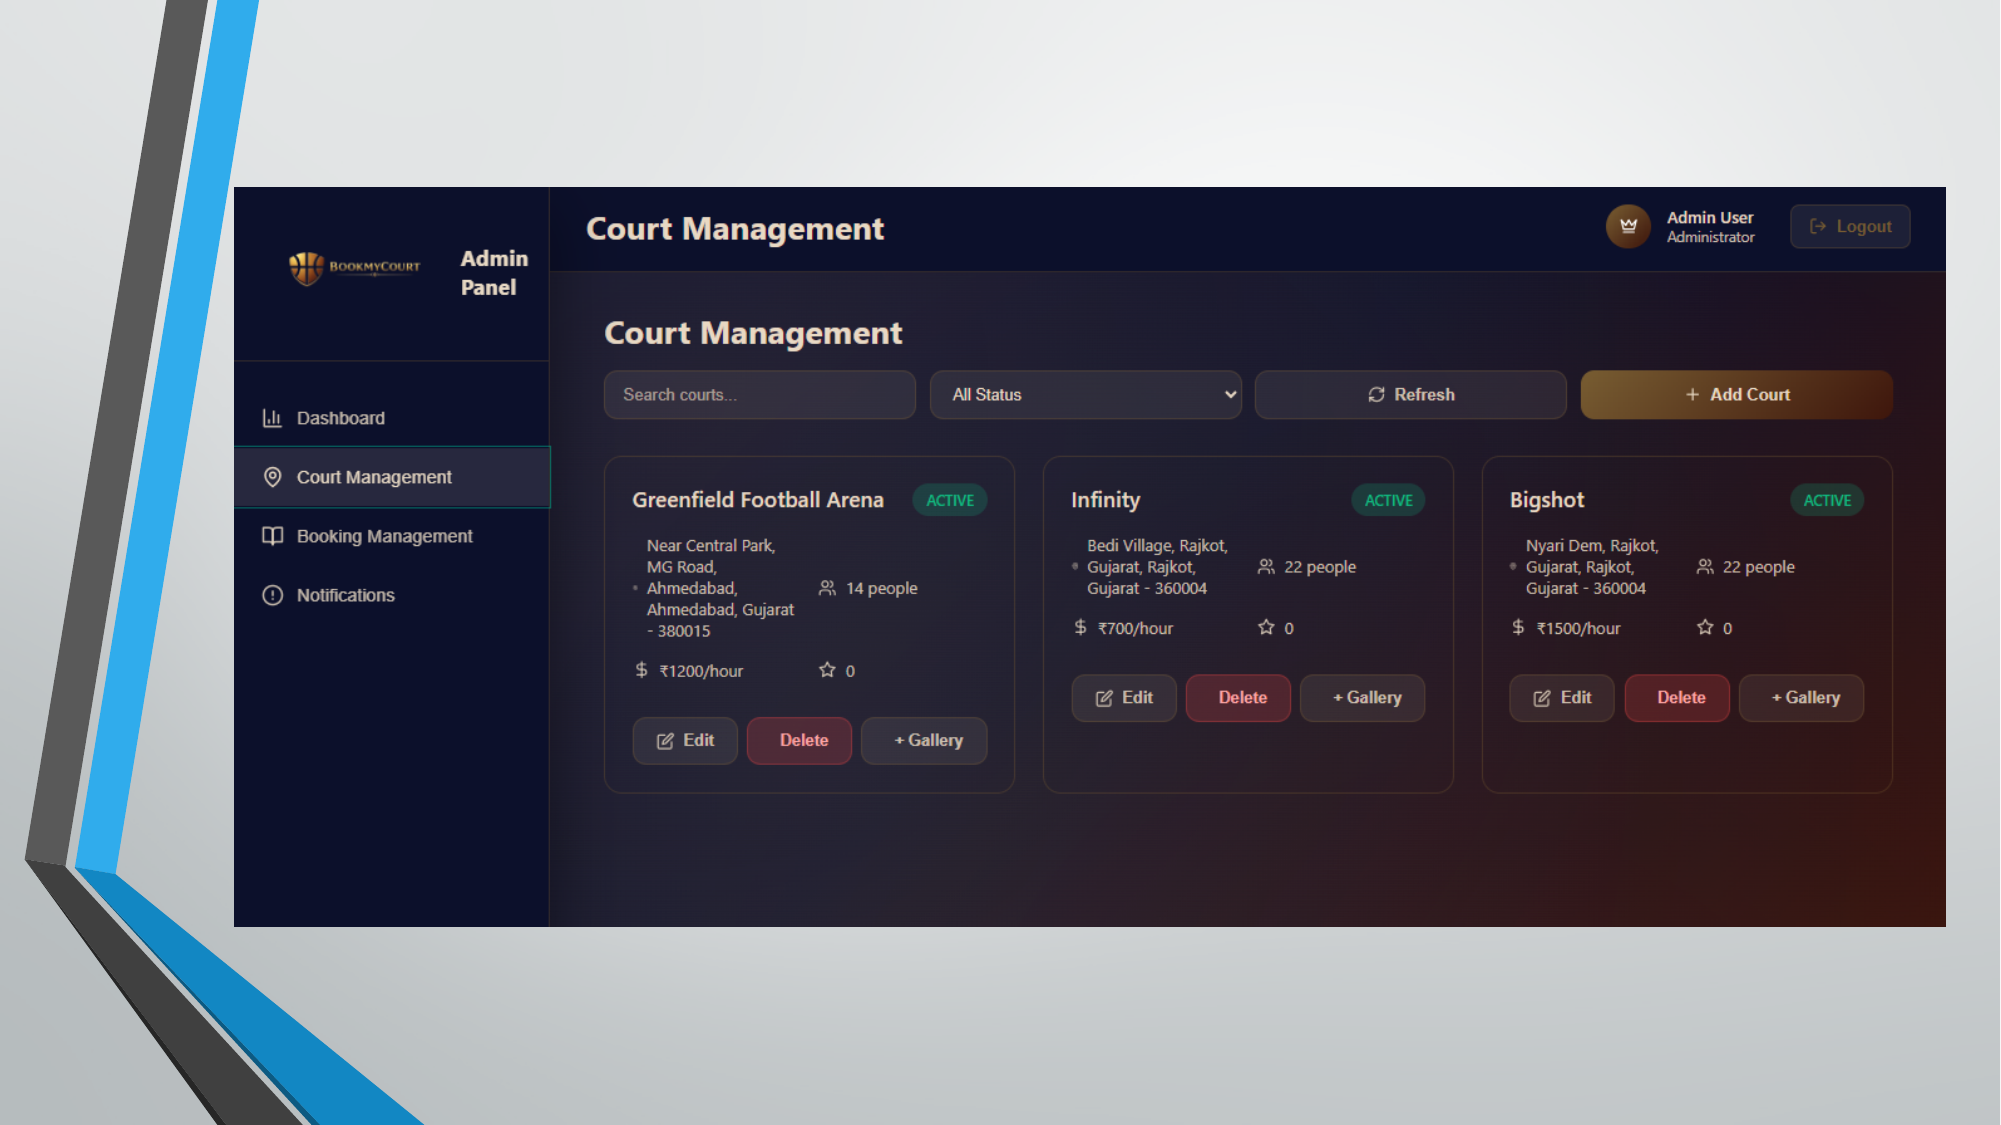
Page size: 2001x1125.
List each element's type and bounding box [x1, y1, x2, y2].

picture [234, 187, 1946, 927]
